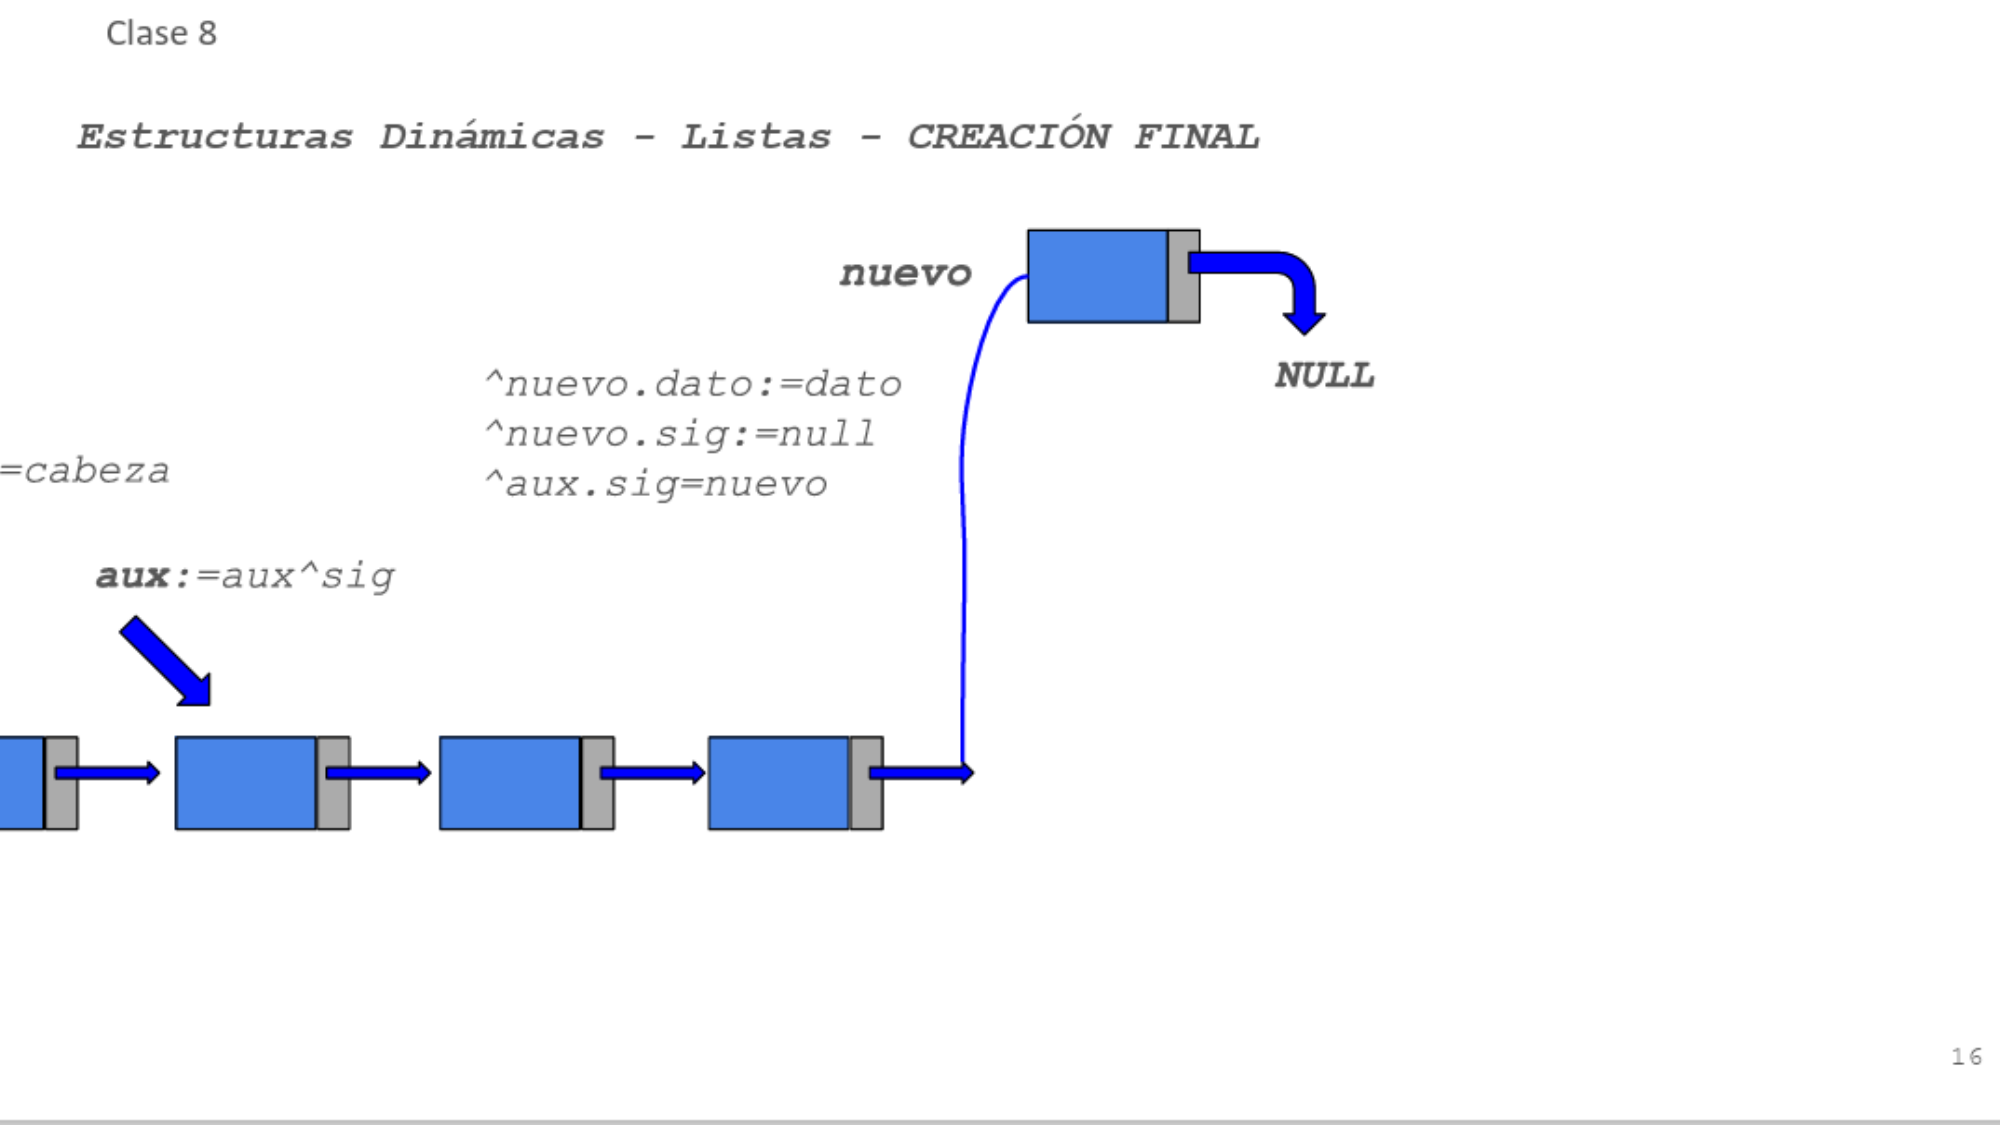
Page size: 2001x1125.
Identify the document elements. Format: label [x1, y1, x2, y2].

list [0, 0, 2000, 1125]
